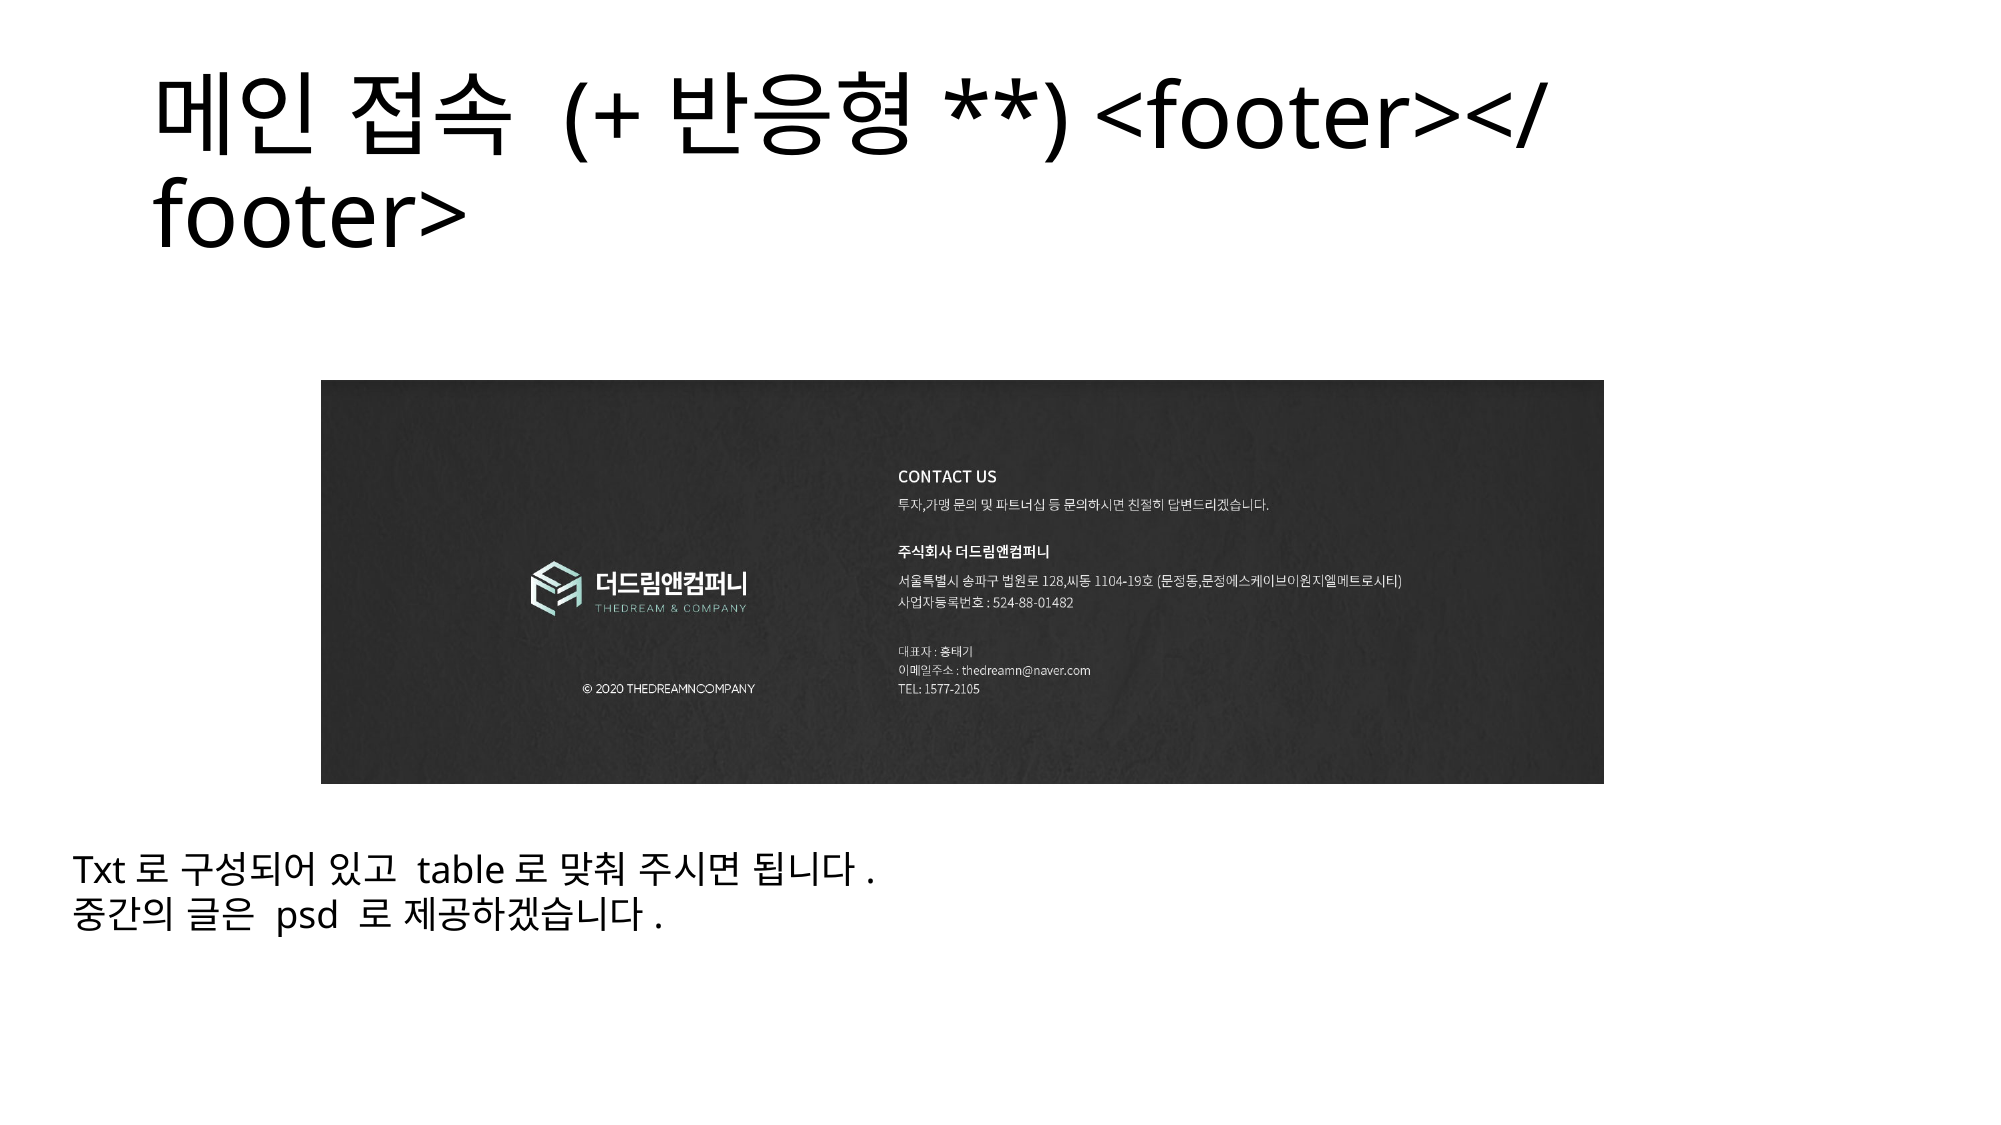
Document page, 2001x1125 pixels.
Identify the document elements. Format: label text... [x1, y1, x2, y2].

text_box Txt로 구성되어 있고 table로 맞춰 주시면 됩니다. 중간의 글은 psd 로 제공하겠습니다. [58, 839, 891, 944]
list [321, 225, 1604, 939]
title 메인 접속 (+반응형**) <footer></footer> [137, 59, 1863, 278]
